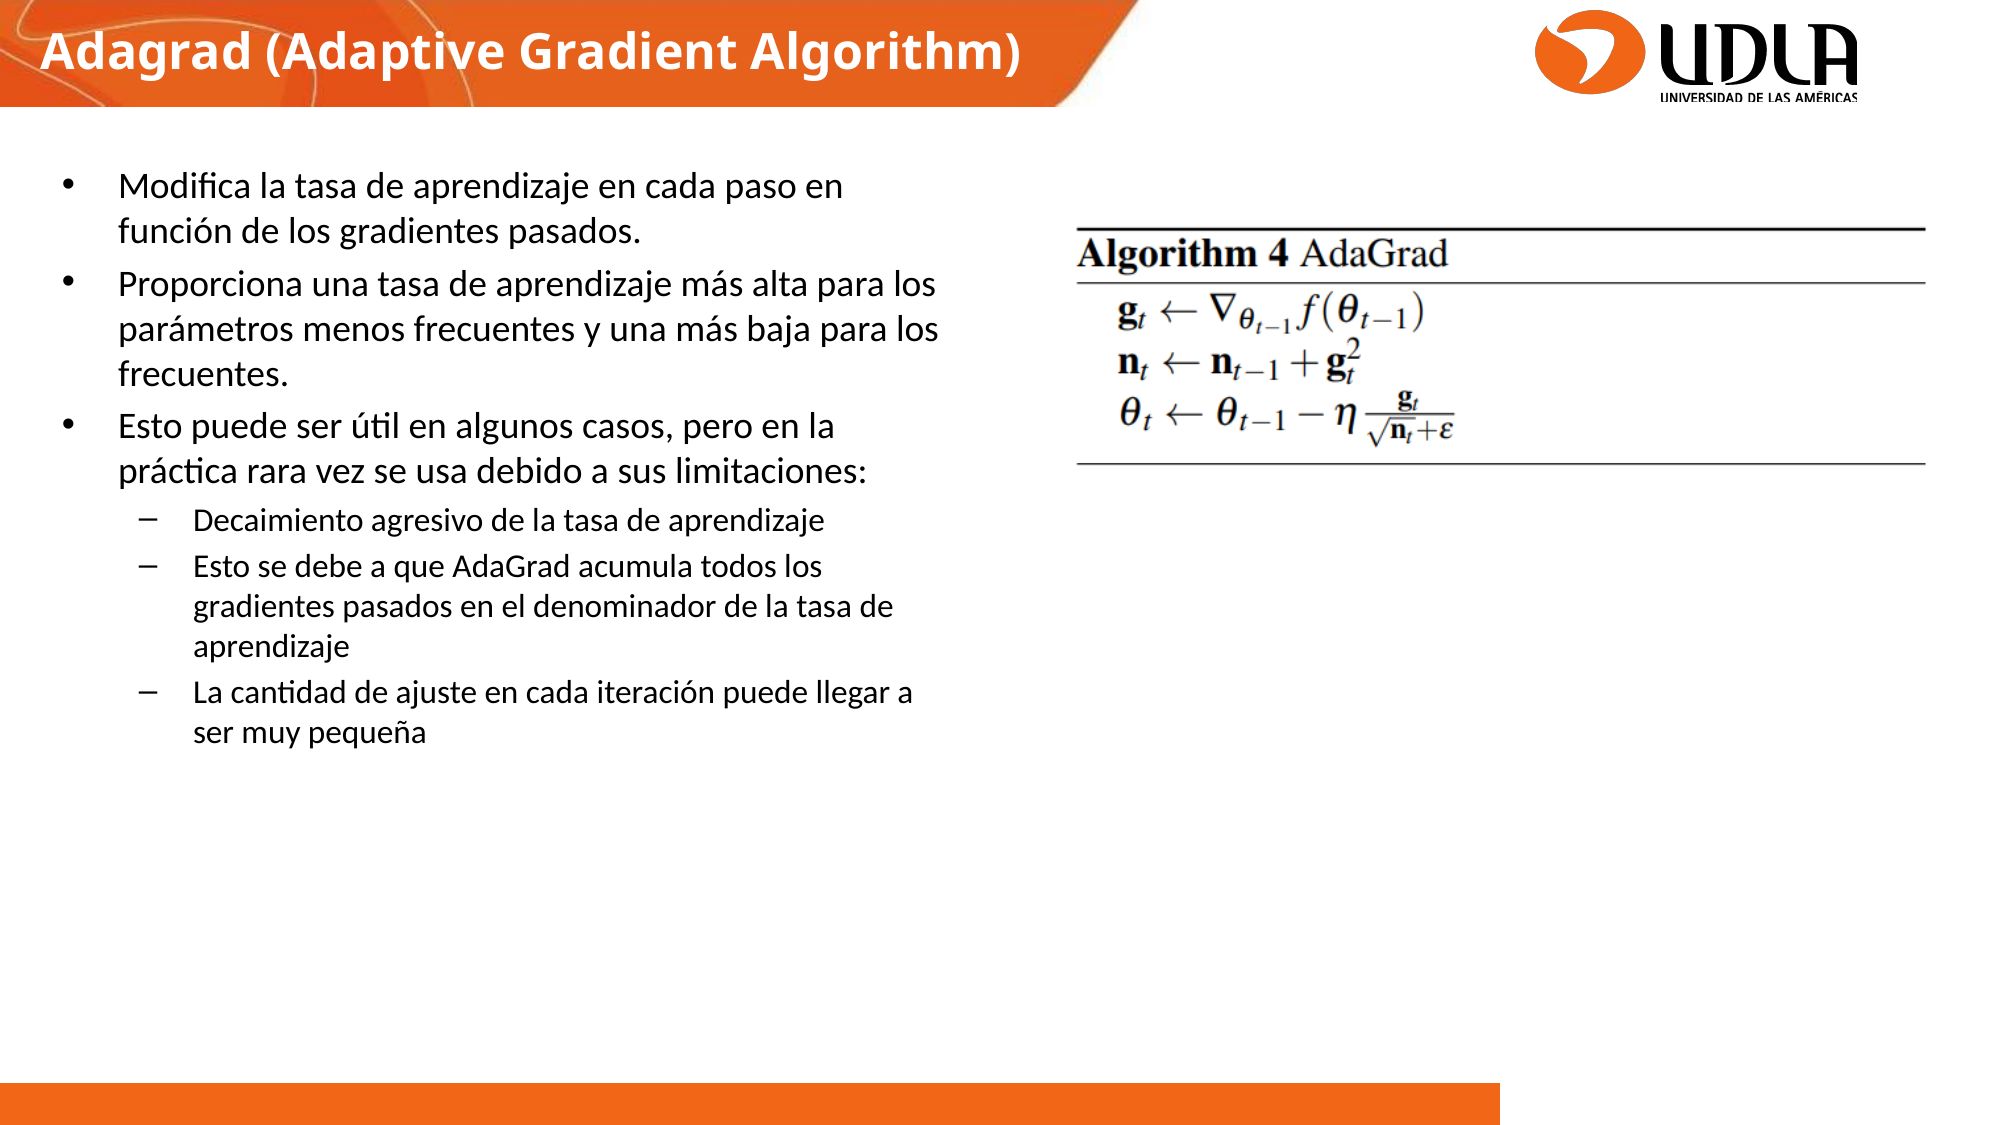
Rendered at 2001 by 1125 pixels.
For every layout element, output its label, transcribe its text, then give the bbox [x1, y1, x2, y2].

picture [0, 1083, 1500, 1125]
picture [1535, 10, 1857, 102]
text_box Adagrad (Adaptive Gradient Algorithm) [26, 12, 1143, 87]
picture [1054, 207, 1952, 495]
picture [0, 0, 1151, 107]
list Modifica la tasa de aprendizaje en cada paso en función de los gradientes pasados. Proporciona una tasa de aprendizaje más alta para los parámetros menos frecuentes y una más baja para los frecuentes. Esto puede ser útil en algunos casos, pero en la práctica rara vez se usa debido a sus limitaciones: Decaimiento agresivo de la tasa de aprendizaje Esto se debe a que AdaGrad acumula todos los gradientes pasados en el denominador de la tasa de aprendizaje La cantidad de ajuste en cada iteración puede llegar a ser muy pequeña [28, 153, 975, 1100]
